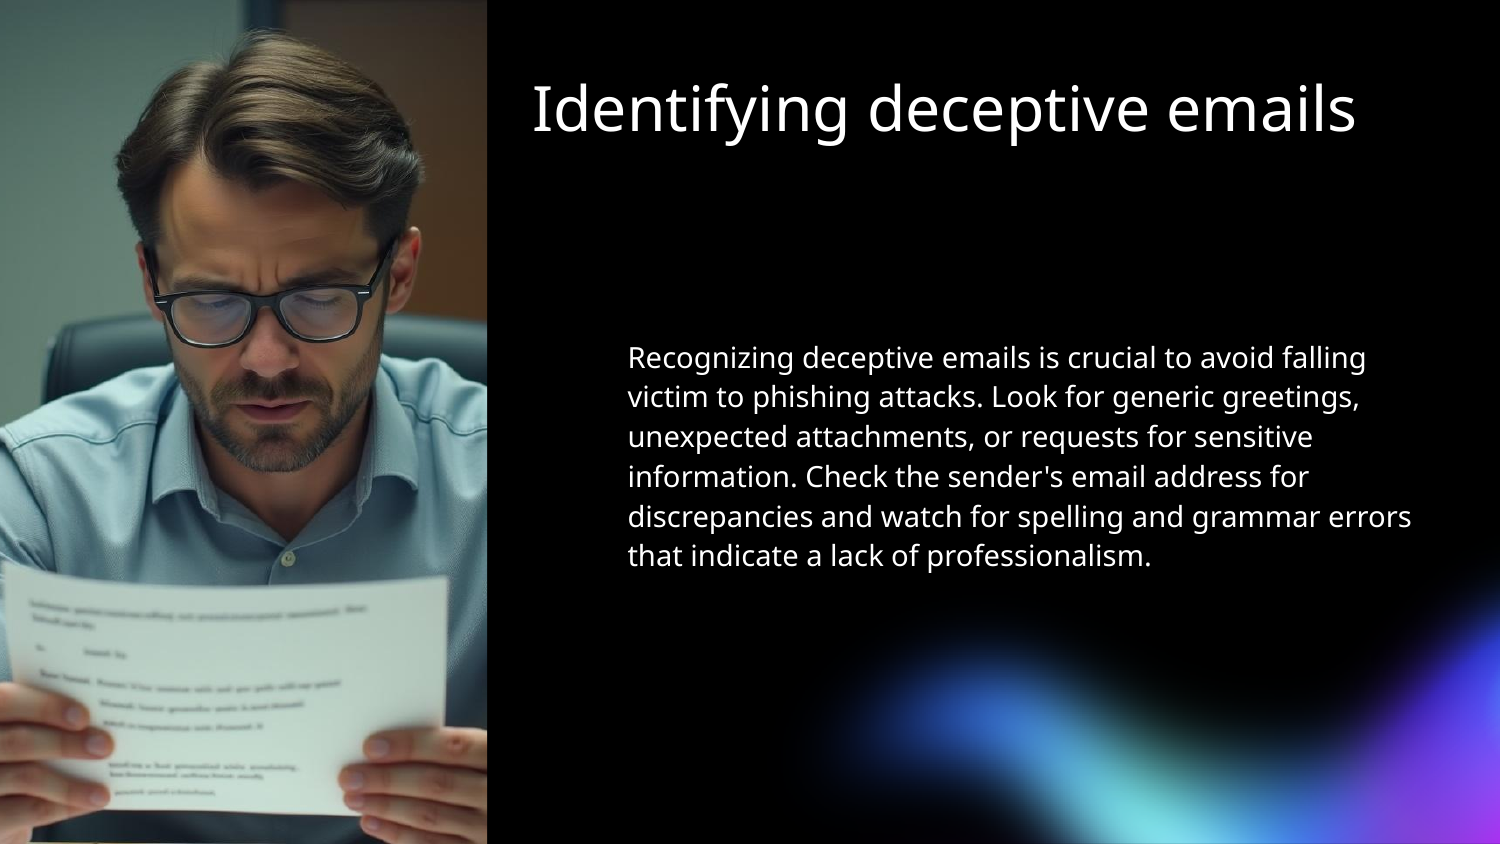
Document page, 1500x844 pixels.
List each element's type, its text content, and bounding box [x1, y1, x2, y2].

list Recognizing deceptive emails is crucial to avoid falling victim to phishing attacks. Look for generic greetings, unexpected attachments, or requests for sensitive information. Check the sender's email address for discrepancies and watch for spelling and grammar errors that indicate a lack of professionalism. [575, 321, 1454, 788]
title Identifying deceptive emails [517, 50, 1488, 288]
picture [0, 0, 1500, 844]
